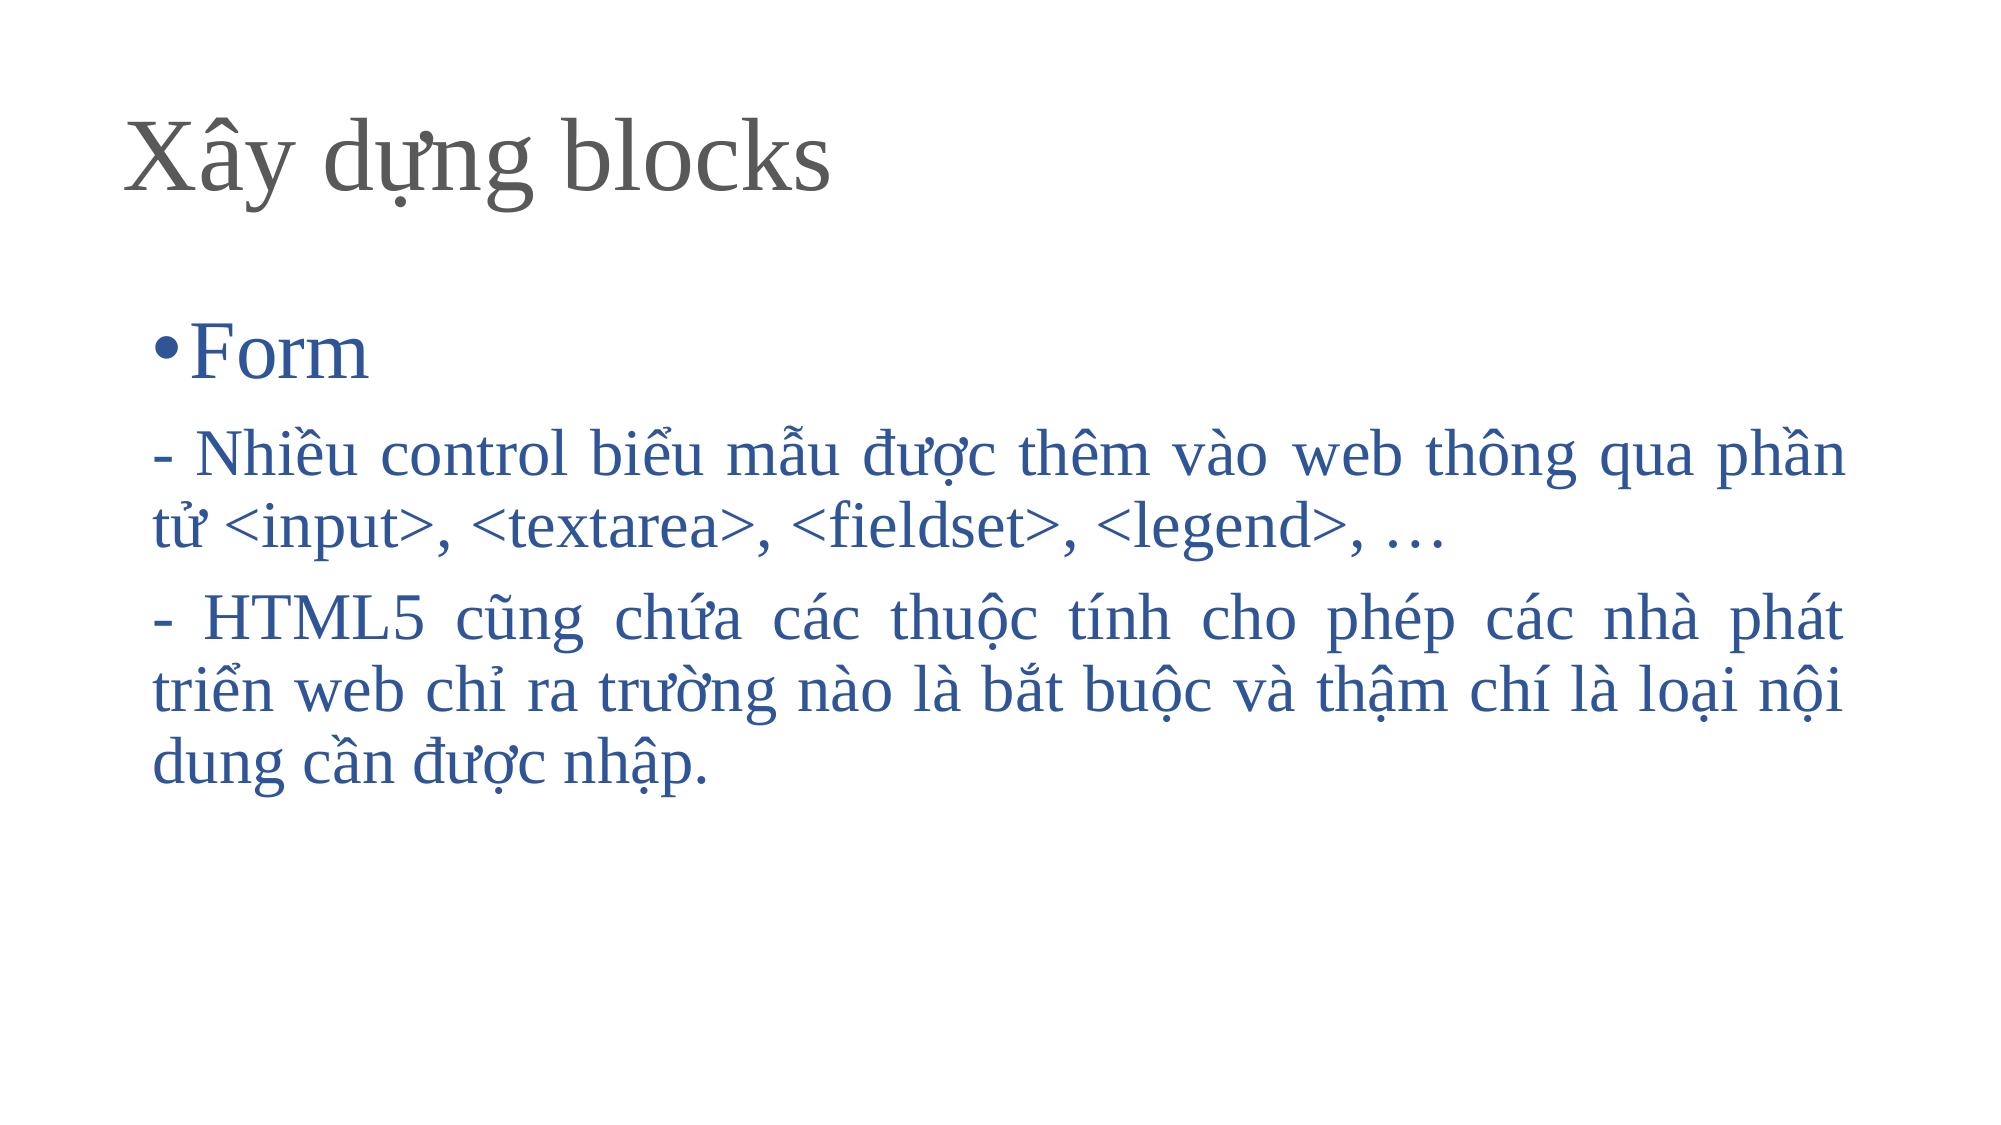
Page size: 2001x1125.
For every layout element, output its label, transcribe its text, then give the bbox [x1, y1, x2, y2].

list Form - Nhiều control biểu mẫu được thêm vào web thông qua phần tử <input>, <textarea>, <fieldset>, <legend>, … - HTML5 cũng chứa các thuộc tính cho phép các nhà phát triển web chỉ ra trường nào là bắt buộc và thậm chí là loại nội dung cần được nhập. [137, 299, 1863, 1014]
title Xây dựng blocks [107, 36, 1863, 278]
